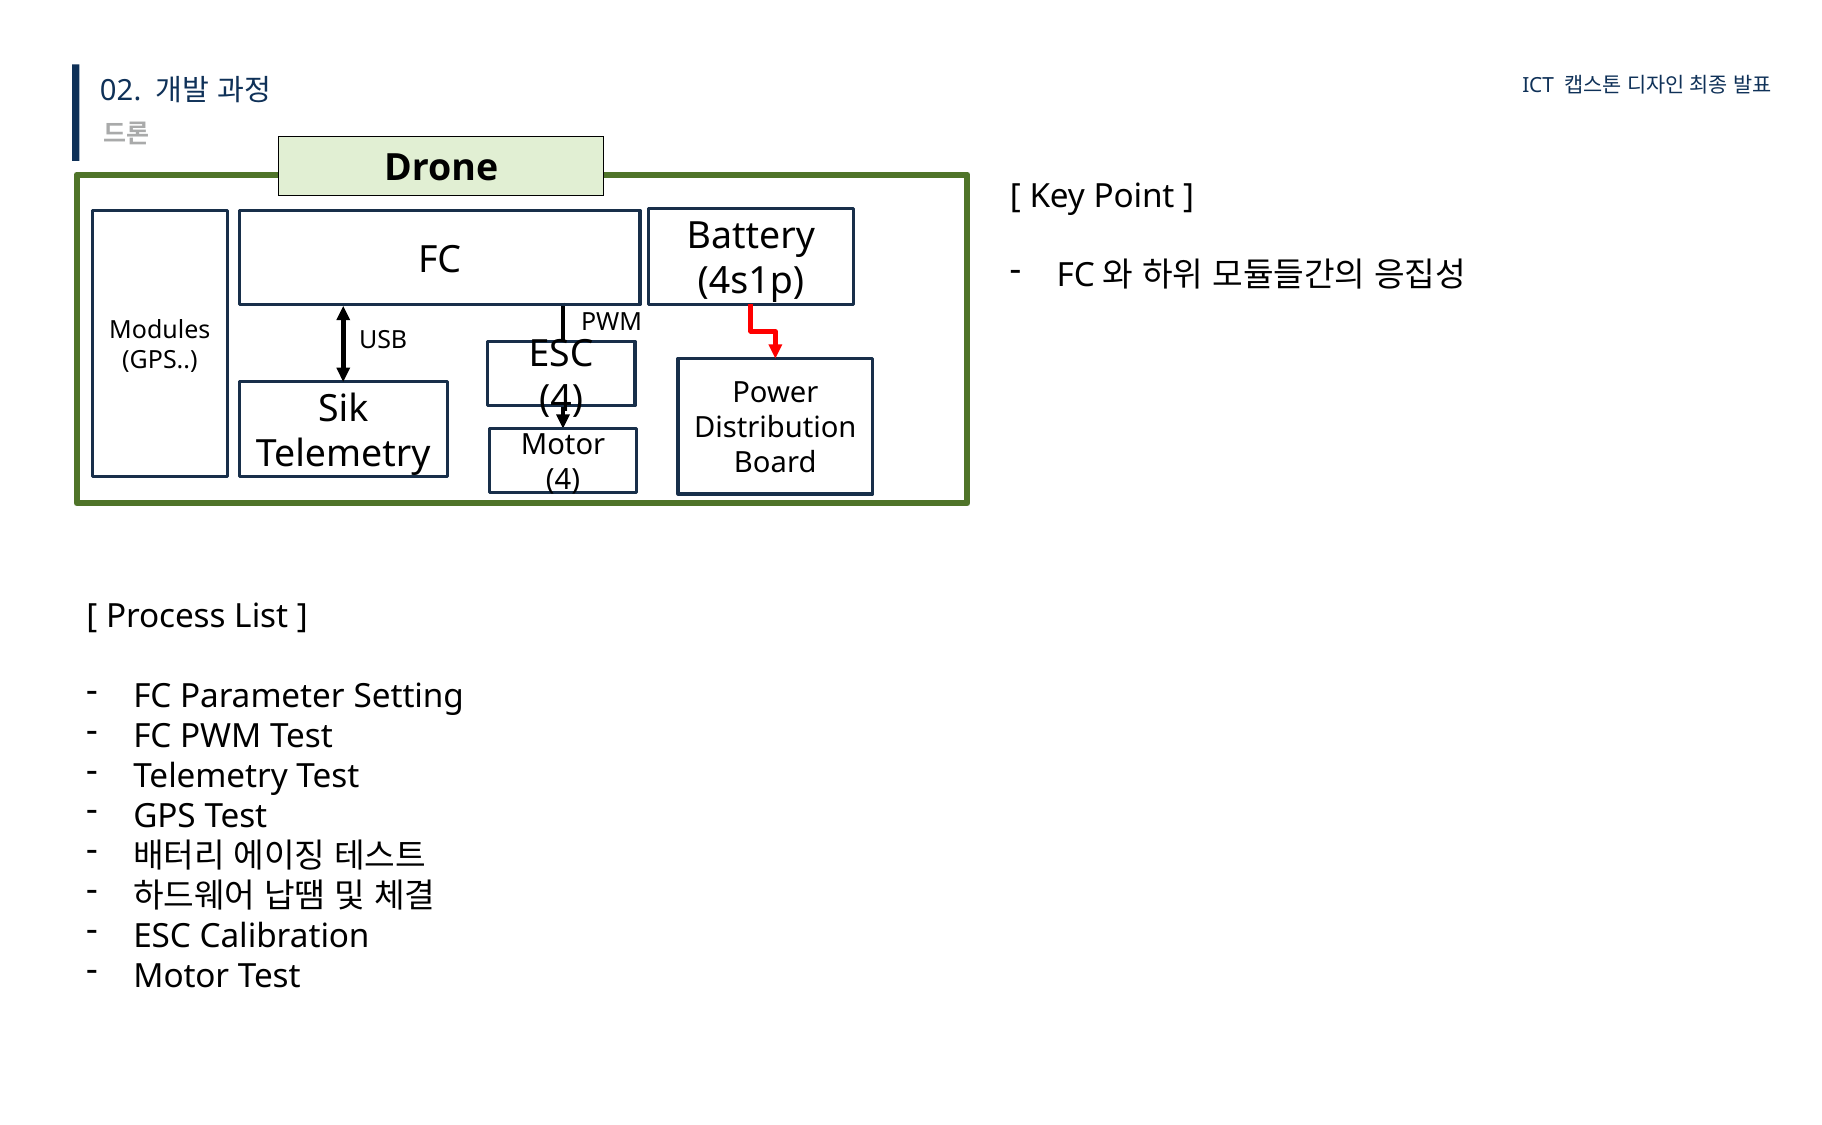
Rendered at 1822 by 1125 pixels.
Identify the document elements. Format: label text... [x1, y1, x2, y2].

text_box 드론 [88, 109, 165, 155]
text_box Motor (4) [488, 427, 638, 494]
text_box FC [238, 209, 642, 306]
text_box Drone [278, 136, 604, 196]
text_box [ Process List ] FC Parameter Setting FC PWM Test Telemetry Test GPS Test 배터리 에이징 테스트 하드웨어 납땜 및 체결 ESC Calibration Motor Test [71, 587, 939, 1125]
text_box ESC (4) [486, 340, 556, 407]
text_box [735, 318, 791, 345]
text_box PWM [569, 298, 657, 343]
text_box ICT 캡스톤 디자인 최종 발표 [1507, 64, 1787, 104]
text_box [75, 173, 969, 505]
text_box ESC (4) [571, 343, 637, 407]
text_box [ Key Point ] FC와 하위 모듈들간의 응집성 [994, 166, 1822, 501]
text_box [70, 63, 81, 162]
text_box Modules (GPS..) [91, 209, 229, 478]
text_box 02. 개발 과정 [85, 64, 287, 114]
text_box Battery (4s1p) [647, 207, 855, 306]
text_box Power Distribution Board [676, 357, 874, 496]
